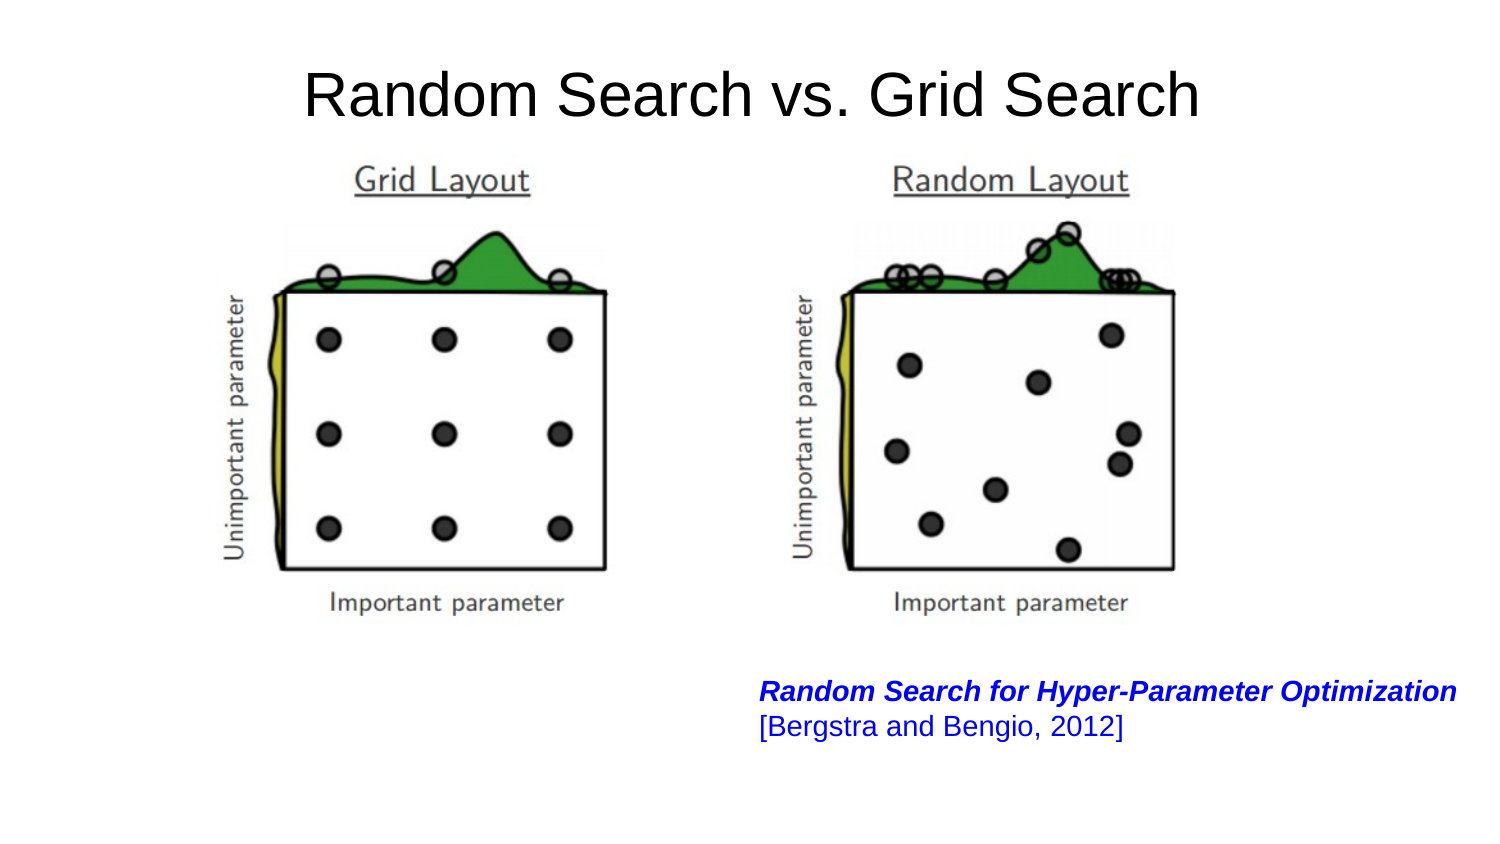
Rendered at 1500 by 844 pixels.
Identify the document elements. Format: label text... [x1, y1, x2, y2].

picture [216, 154, 1182, 625]
text_box Random Search vs. Grid Search [29, 38, 1476, 189]
text_box Random Search for Hyper-Parameter Optimization [Bergstra and Bengio, 2012] [744, 657, 1480, 764]
